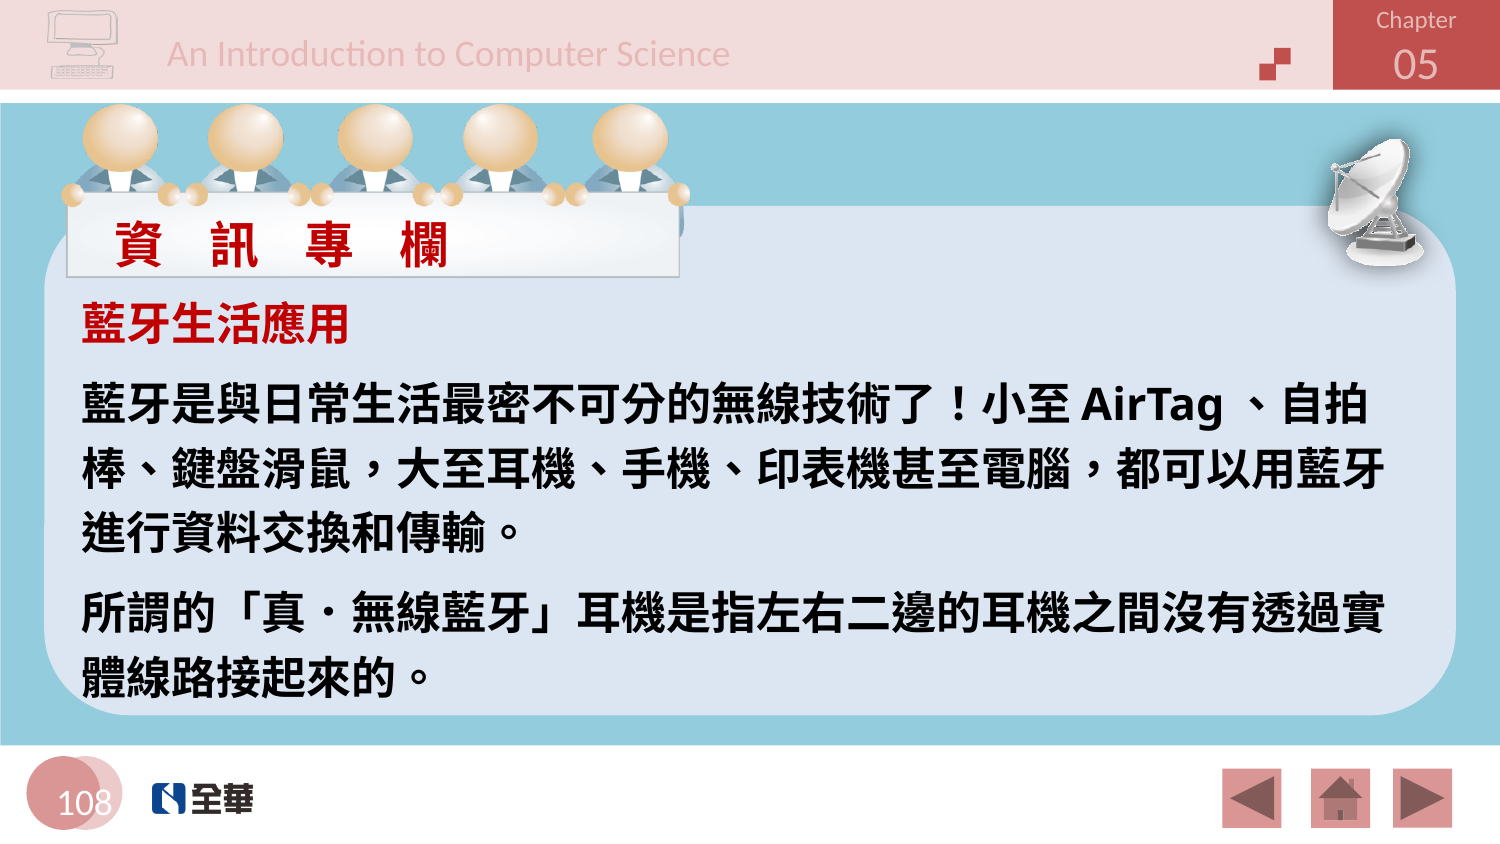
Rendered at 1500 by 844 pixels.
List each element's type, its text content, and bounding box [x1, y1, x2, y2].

picture [152, 783, 253, 814]
list 藍牙生活應用 藍牙是與日常生活最密不可分的無線技術了！小至AirTag、自拍棒、鍵盤滑鼠，大至耳機、手機、印表機甚至電腦，都可以用藍牙進行資料交換和傳輸。 所謂的「真．無線藍牙」耳機是指左右二邊的耳機之間沒有透過實體線路接起來的。 [66, 277, 1417, 716]
picture [59, 104, 690, 282]
picture [1328, 139, 1430, 266]
picture [47, 10, 118, 79]
